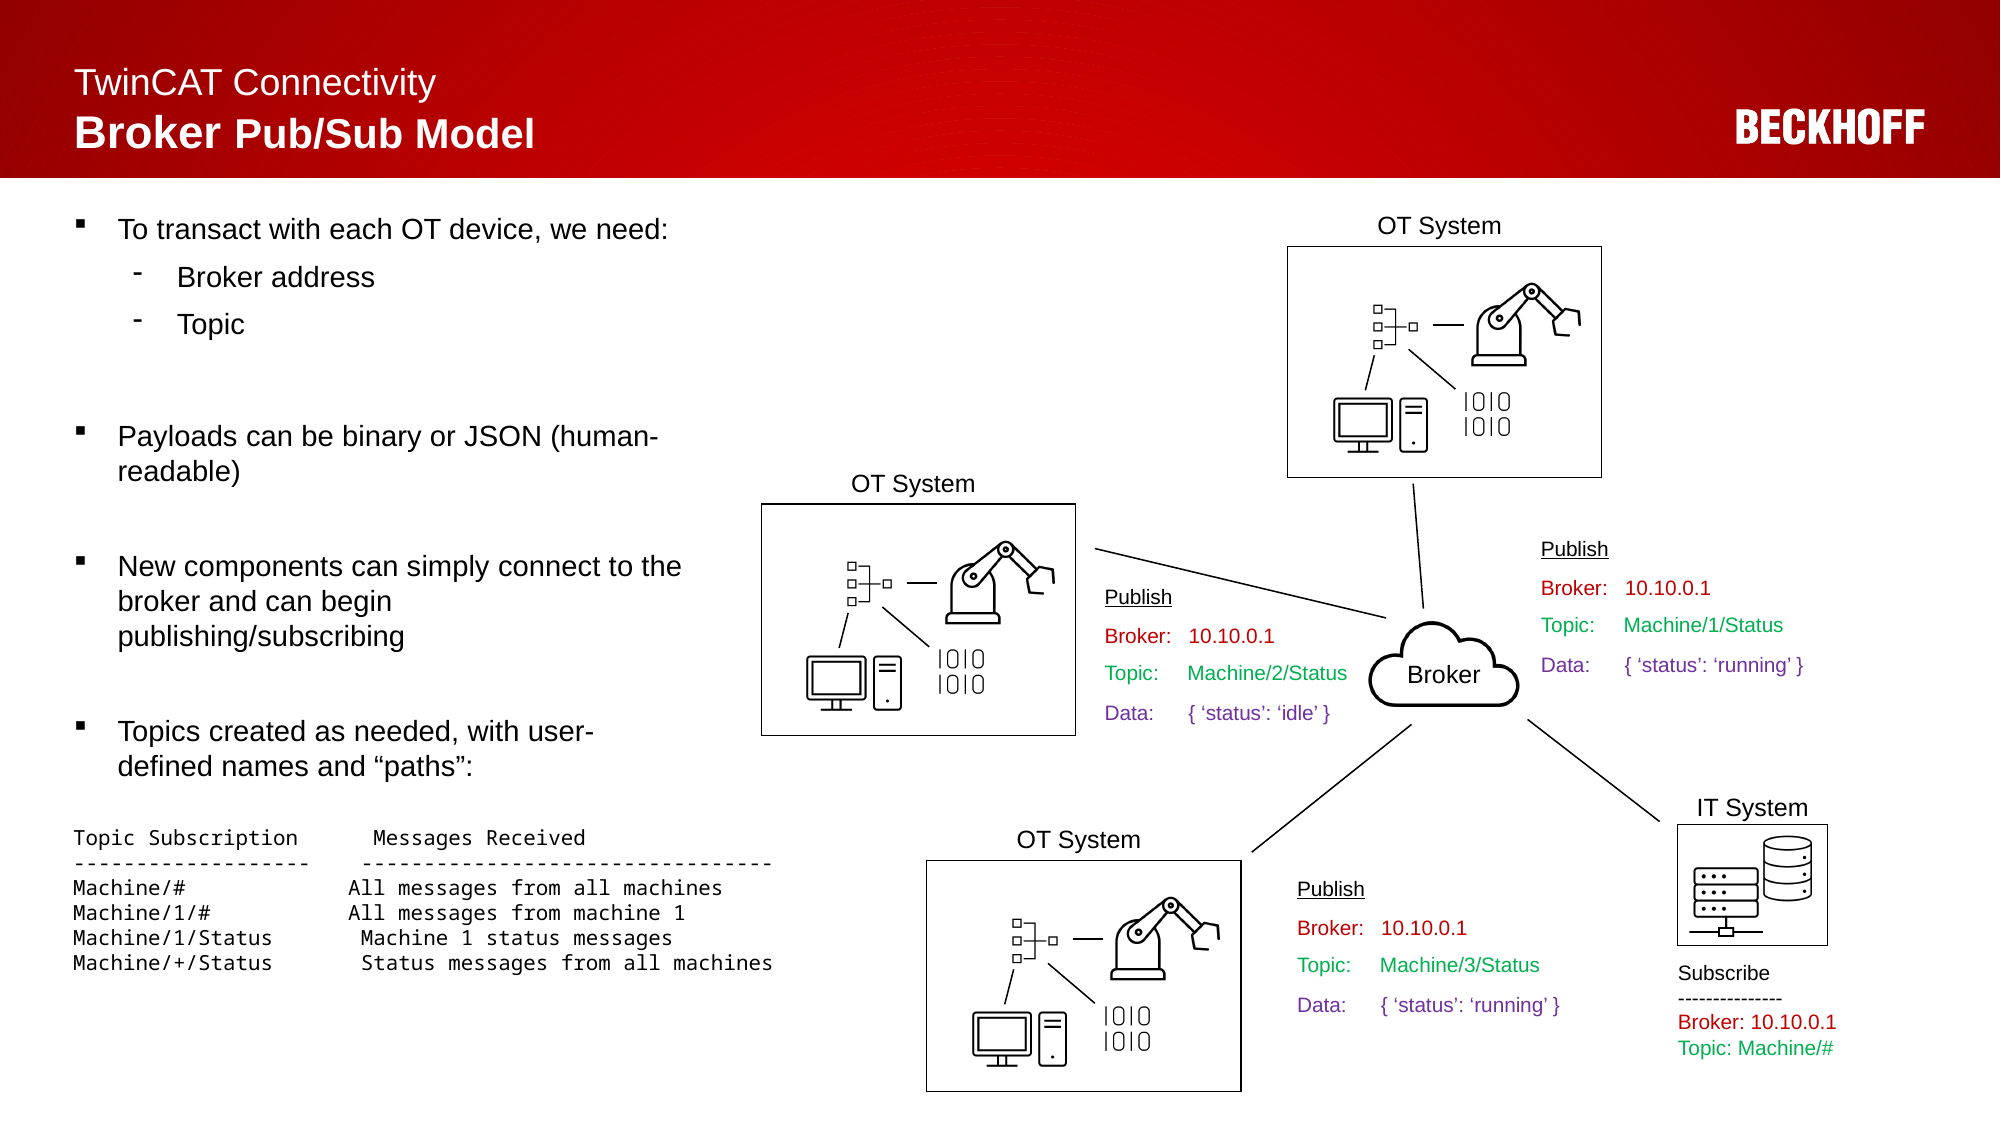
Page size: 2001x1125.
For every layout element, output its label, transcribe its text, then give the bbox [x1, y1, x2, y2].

list To transact with each OT device, we need: Broker address Topic Payloads can be binary or JSON (human-readable) New components can simply connect to the broker and can begin publishing/subscribing Topics created as needed, with user-defined names and “paths”: [0, 179, 703, 984]
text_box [1677, 783, 1828, 950]
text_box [1416, 578, 1530, 751]
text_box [926, 815, 1242, 1093]
title TwinCAT Connectivity Broker Pub/Sub Model [0, 33, 1664, 182]
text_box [1412, 486, 1424, 574]
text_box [1094, 548, 1387, 619]
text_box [1251, 724, 1412, 853]
text_box Topic Subscription Messages Received ------------------- --------------------------------- Machine/# All messages from all machines Machine/1/# All messages from machine 1 Machine/1/Status Machine 1 status messages Machine/+/Status Status messages from all machines [58, 817, 795, 983]
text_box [1525, 528, 1906, 686]
text_box Subscribe --------------- Broker: 10.10.0.1 Topic: Machine/# [1663, 951, 1909, 1067]
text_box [1527, 719, 1660, 822]
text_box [1287, 201, 1602, 479]
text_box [760, 459, 1076, 736]
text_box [1089, 576, 1469, 734]
picture [1727, 98, 1934, 155]
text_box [1281, 867, 1662, 1025]
